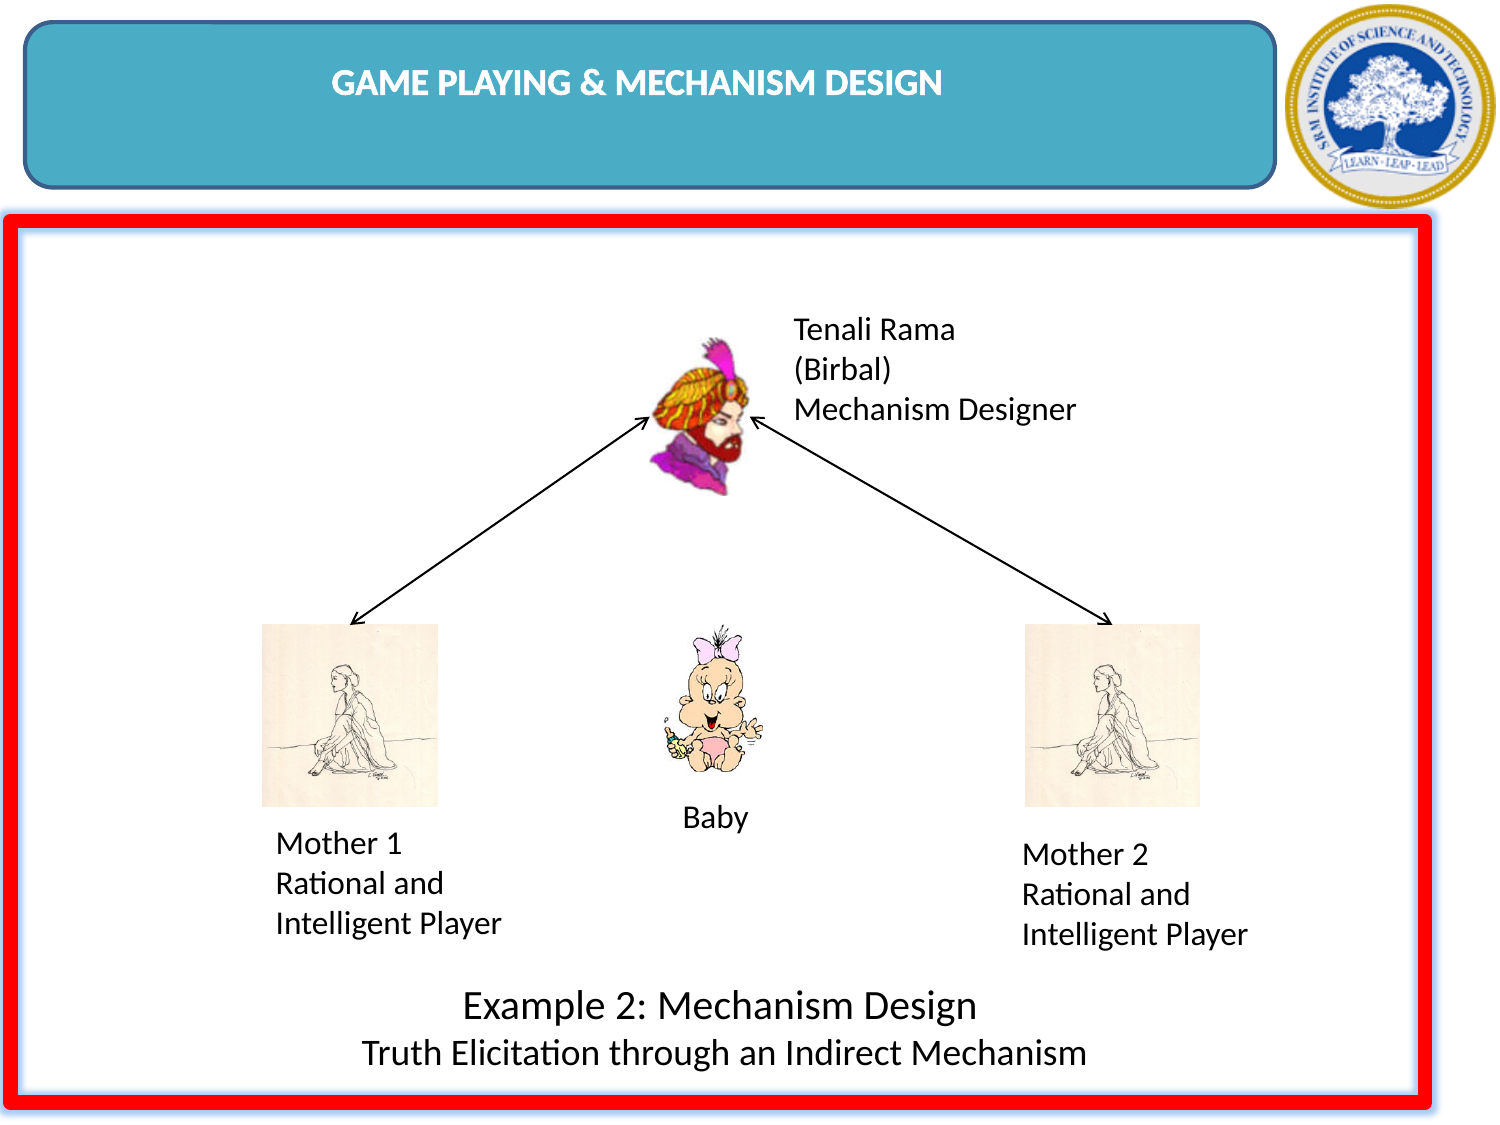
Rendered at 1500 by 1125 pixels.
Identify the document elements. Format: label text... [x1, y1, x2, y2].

text_box [8, 219, 1427, 1105]
picture [1024, 624, 1201, 807]
text_box [22, 20, 1278, 190]
picture [649, 337, 750, 497]
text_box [749, 416, 1113, 626]
text_box GAME PLAYING & MECHANISM DESIGN [112, 49, 1163, 110]
picture [1285, 3, 1496, 209]
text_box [349, 416, 650, 626]
picture [662, 624, 763, 773]
picture [262, 624, 438, 807]
